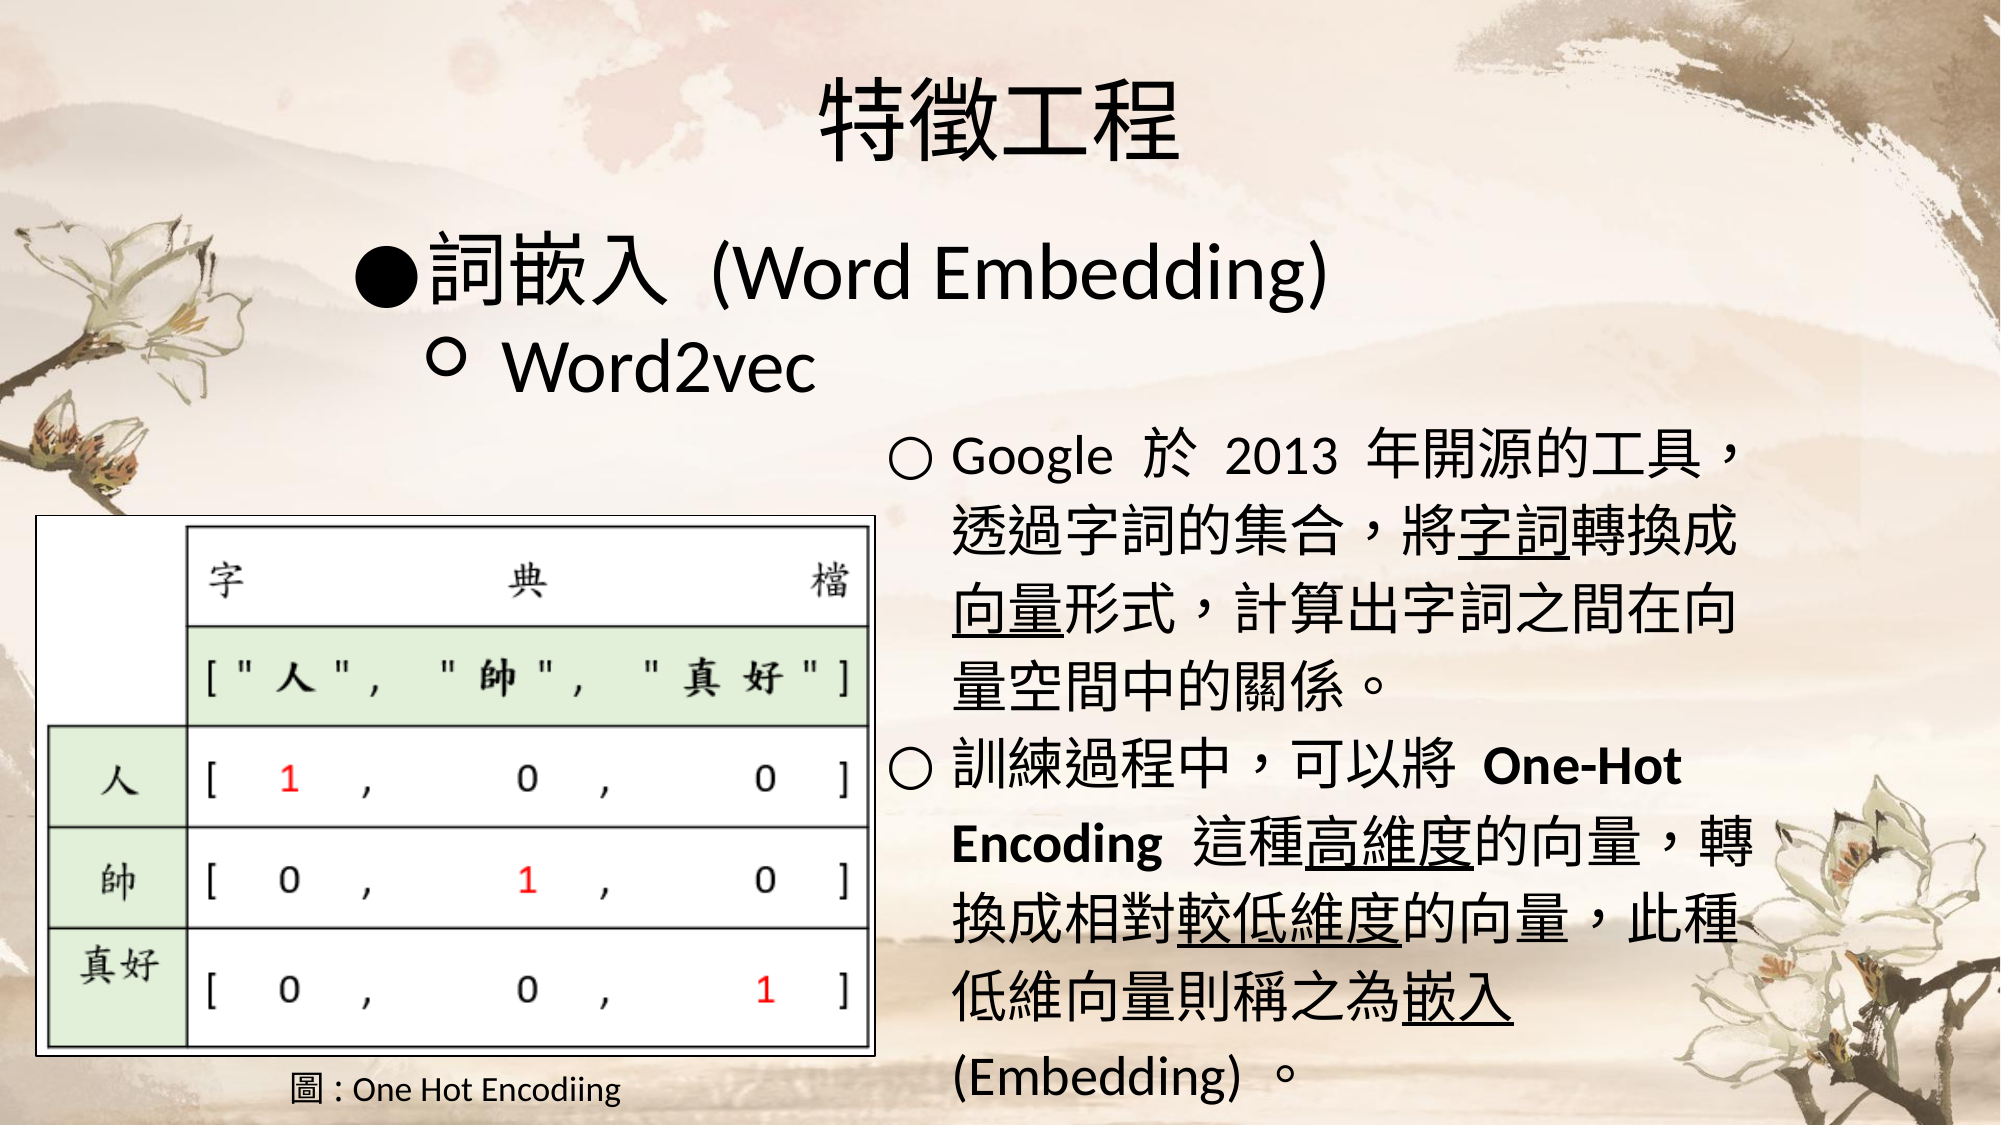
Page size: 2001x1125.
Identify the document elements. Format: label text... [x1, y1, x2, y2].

picture [0, 0, 2001, 1125]
text_box 詞嵌入 (Word Embedding) Word2vec Google 於 2013 年開源的工具，透過字詞的集合，將字詞轉換成向量形式，計算出字詞之間在向量空間中的關係。 訓練過程中，可以將 One-Hot Encoding 這種高維度的向量，轉換成相對較低維度的向量，此種低維向量則稱之為嵌入 (Embedding)。 [336, 202, 1796, 1122]
text_box 圖: One Hot Encodiing [136, 1065, 775, 1117]
title 特徵工程 [137, 59, 1863, 190]
